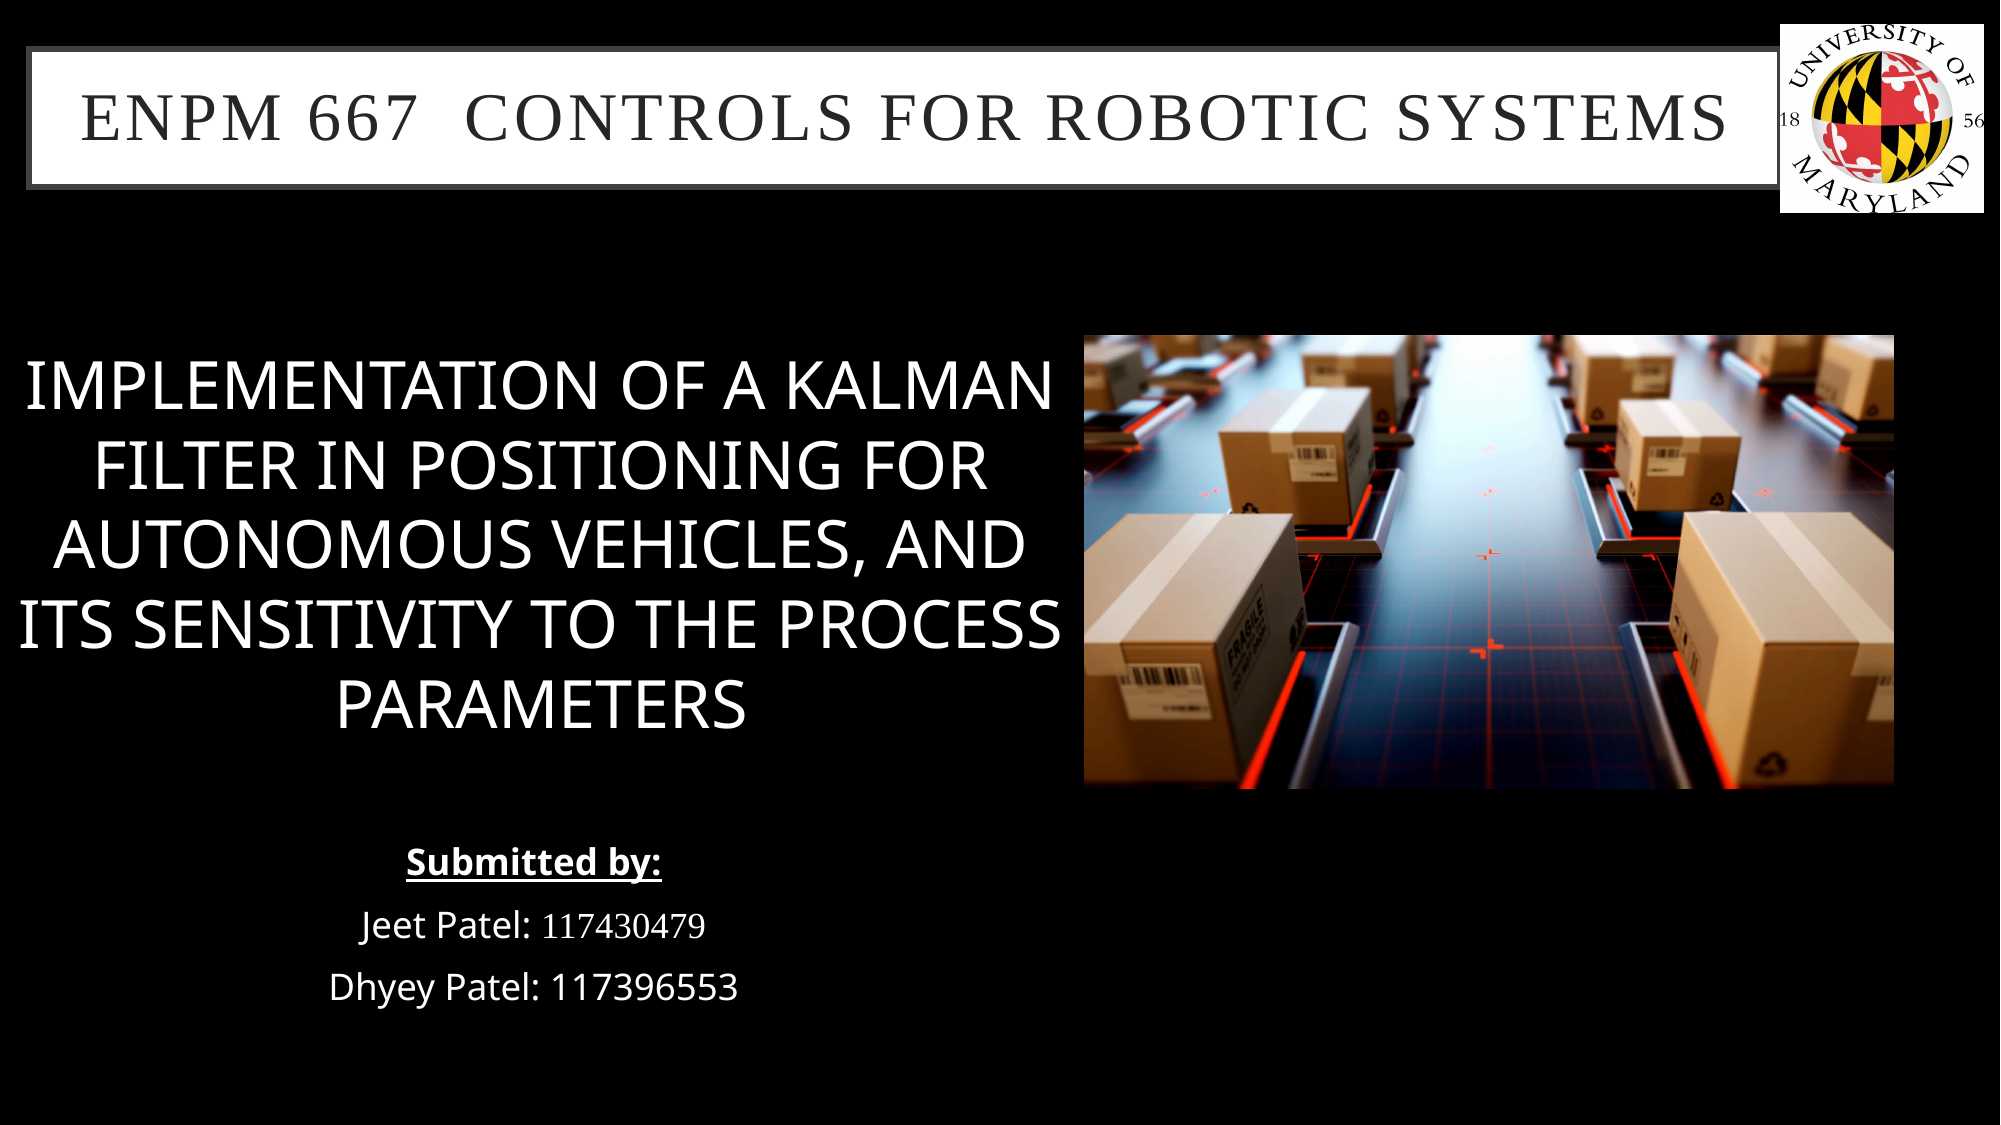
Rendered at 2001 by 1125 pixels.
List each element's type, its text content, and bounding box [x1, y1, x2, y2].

picture [1780, 24, 1984, 213]
subtitle Submitted by: Jeet Patel: 117430479 Dhyey Patel: 117396553 [311, 831, 757, 1048]
title ENPM 667 Controls For Robotic Systems [26, 46, 1780, 190]
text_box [1083, 335, 1895, 790]
text_box IMPLEMENTATION OF A KALMAN FILTER IN POSITIONING FOR AUTONOMOUS VEHICLES, AND ITS SENSITIVITY TO THE PROCESS PARAMETERS [0, 335, 1083, 750]
